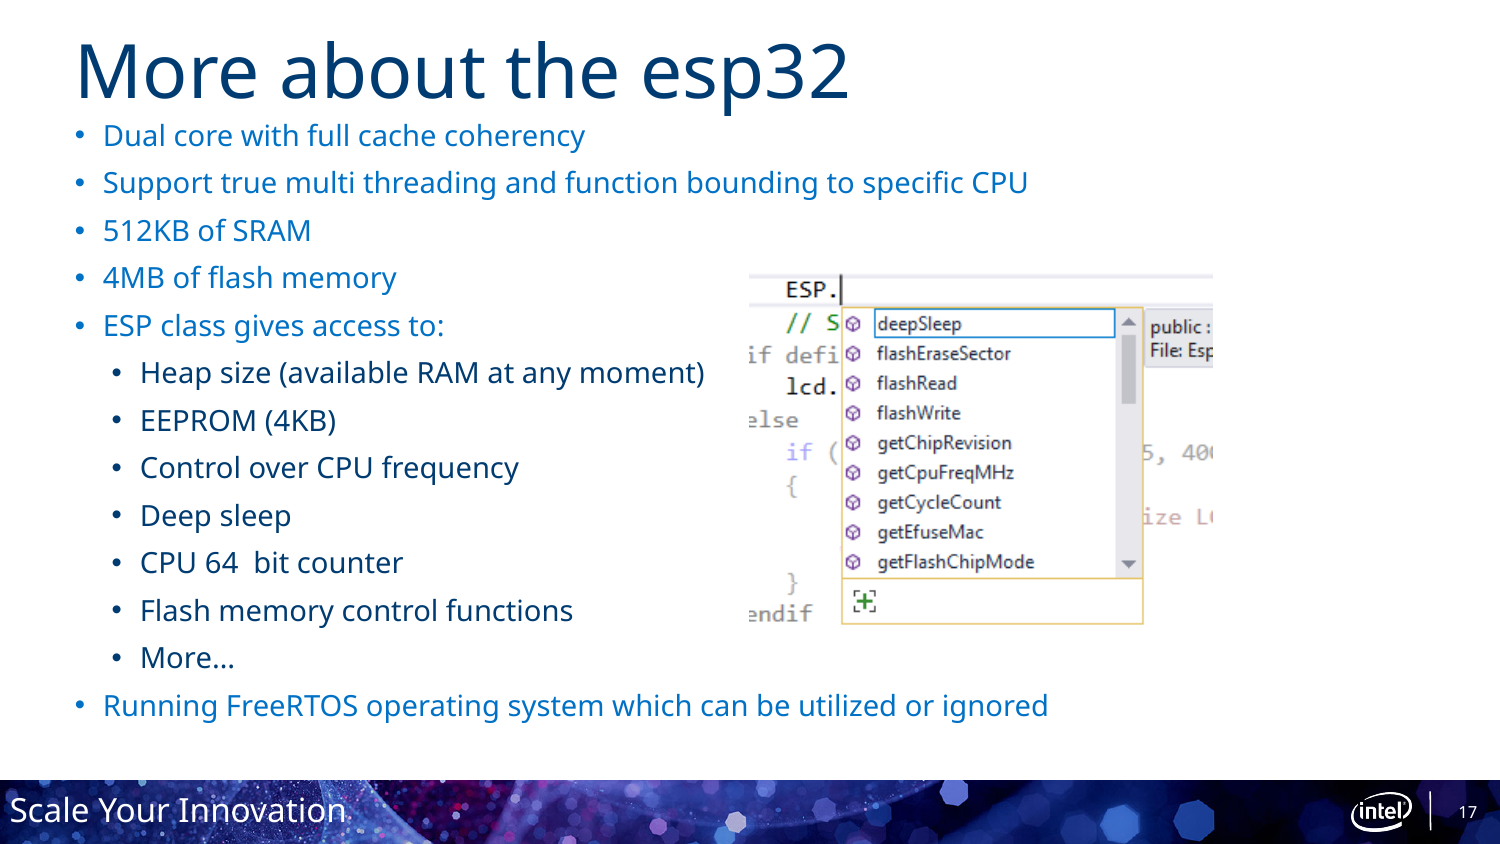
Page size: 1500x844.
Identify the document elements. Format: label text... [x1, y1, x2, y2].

list Dual core with full cache coherency Support true multi threading and function bounding to specific CPU 512KB of SRAM 4MB of flash memory ESP class gives access to: Heap size (available RAM at any moment) EEPROM (4KB) Control over CPU frequency Deep sleep CPU 64 bit counter Flash memory control functions More… Running FreeRTOS operating system which can be utilized or ignored [74, 117, 1425, 760]
title More about the esp32 [74, 50, 1425, 106]
picture [749, 270, 1213, 650]
picture [0, 780, 1500, 844]
slide_number 17 [1127, 791, 1478, 837]
